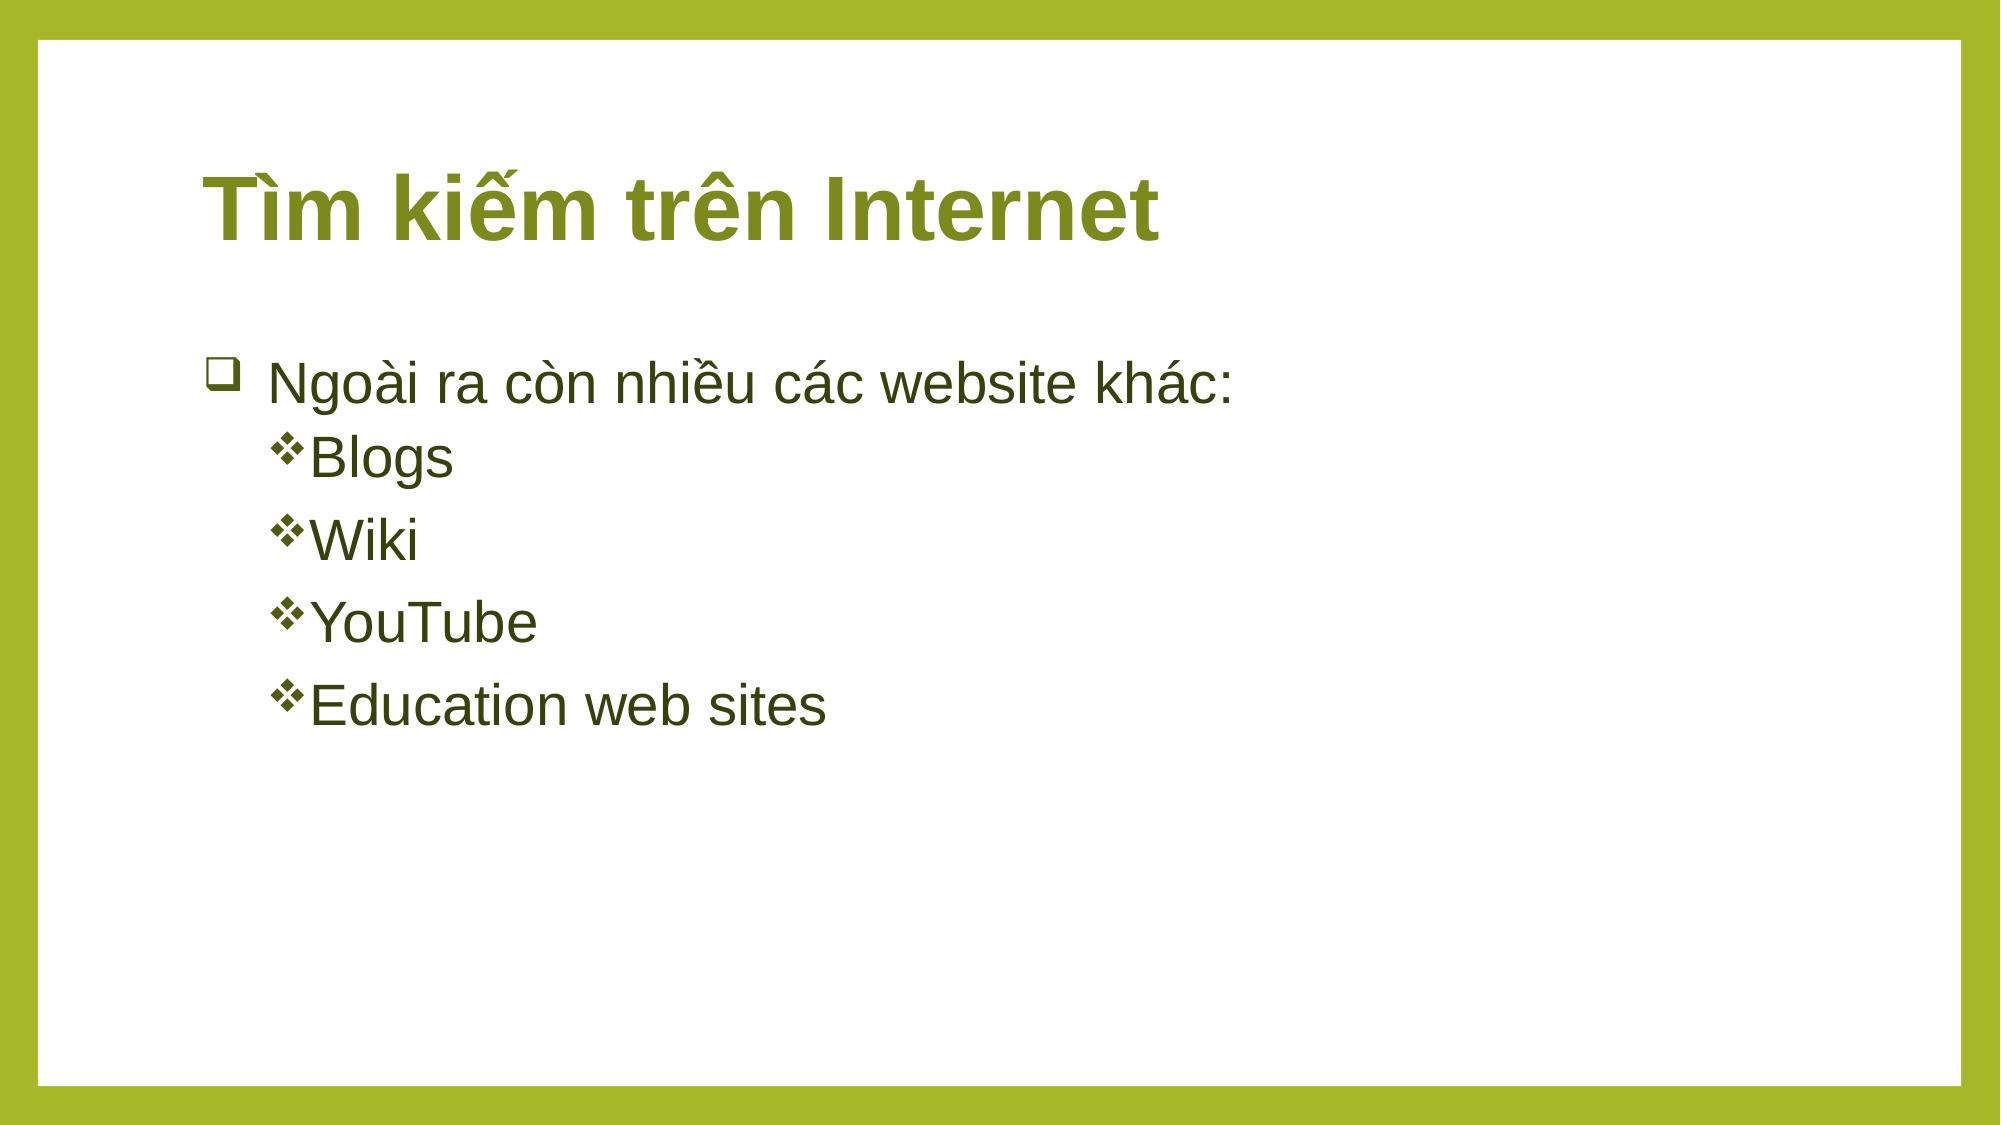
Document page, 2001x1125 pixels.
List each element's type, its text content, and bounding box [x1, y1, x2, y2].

title Tìm kiếm trên Internet [187, 99, 1808, 323]
list Ngoài ra còn nhiều các website khác: Blogs Wiki YouTube Education web sites [187, 337, 1808, 1000]
